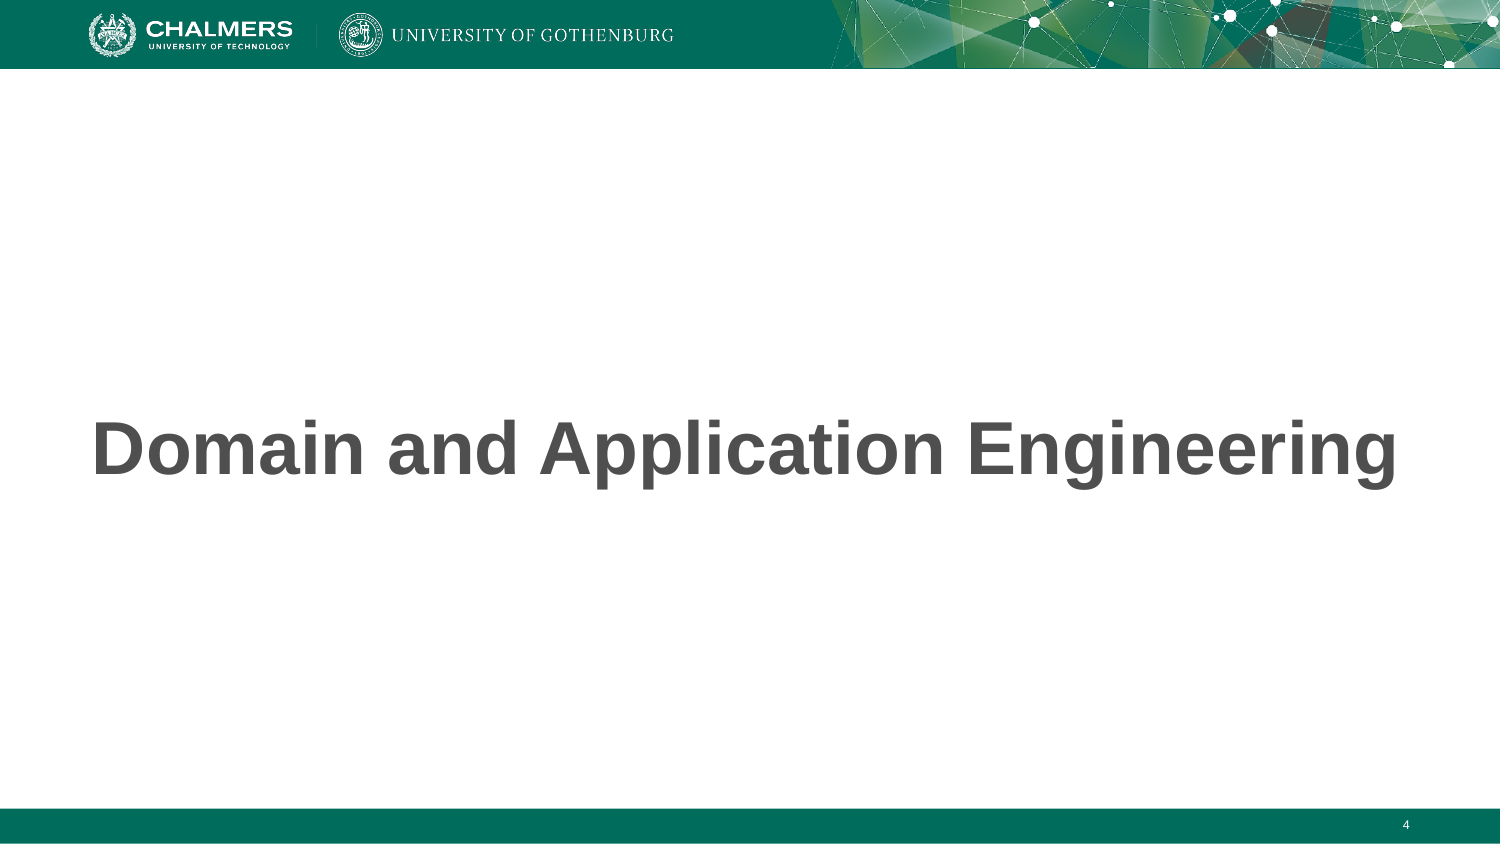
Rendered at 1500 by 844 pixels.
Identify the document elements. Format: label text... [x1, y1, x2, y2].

slide_number ‹#› [1074, 809, 1425, 844]
picture [759, 0, 1500, 68]
picture [64, 0, 696, 85]
title Domain and Application Engineering [76, 100, 1426, 789]
